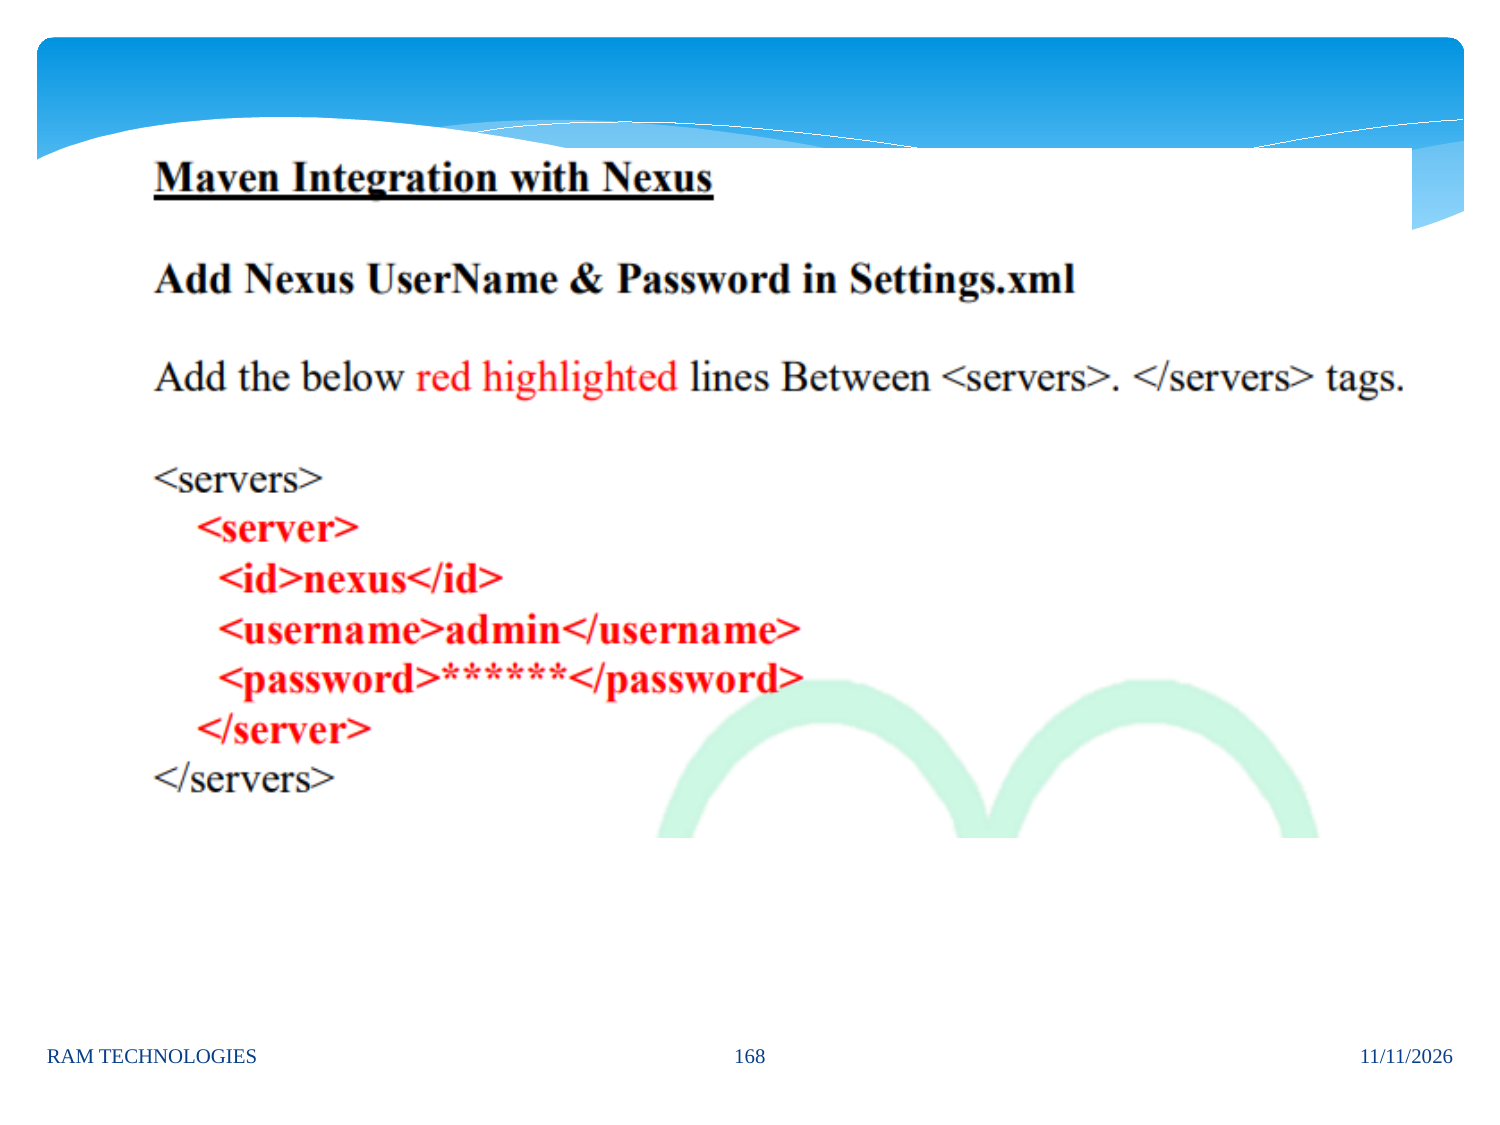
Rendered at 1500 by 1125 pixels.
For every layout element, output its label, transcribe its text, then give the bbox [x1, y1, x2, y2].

picture [147, 148, 1412, 838]
footer RAM TECHNOLOGIES [31, 1025, 653, 1086]
slide_number 216 [1412, 149, 1419, 164]
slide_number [847, 1025, 1469, 1086]
slide_number 184 [810, 144, 1418, 149]
slide_number 168 [654, 1025, 846, 1086]
